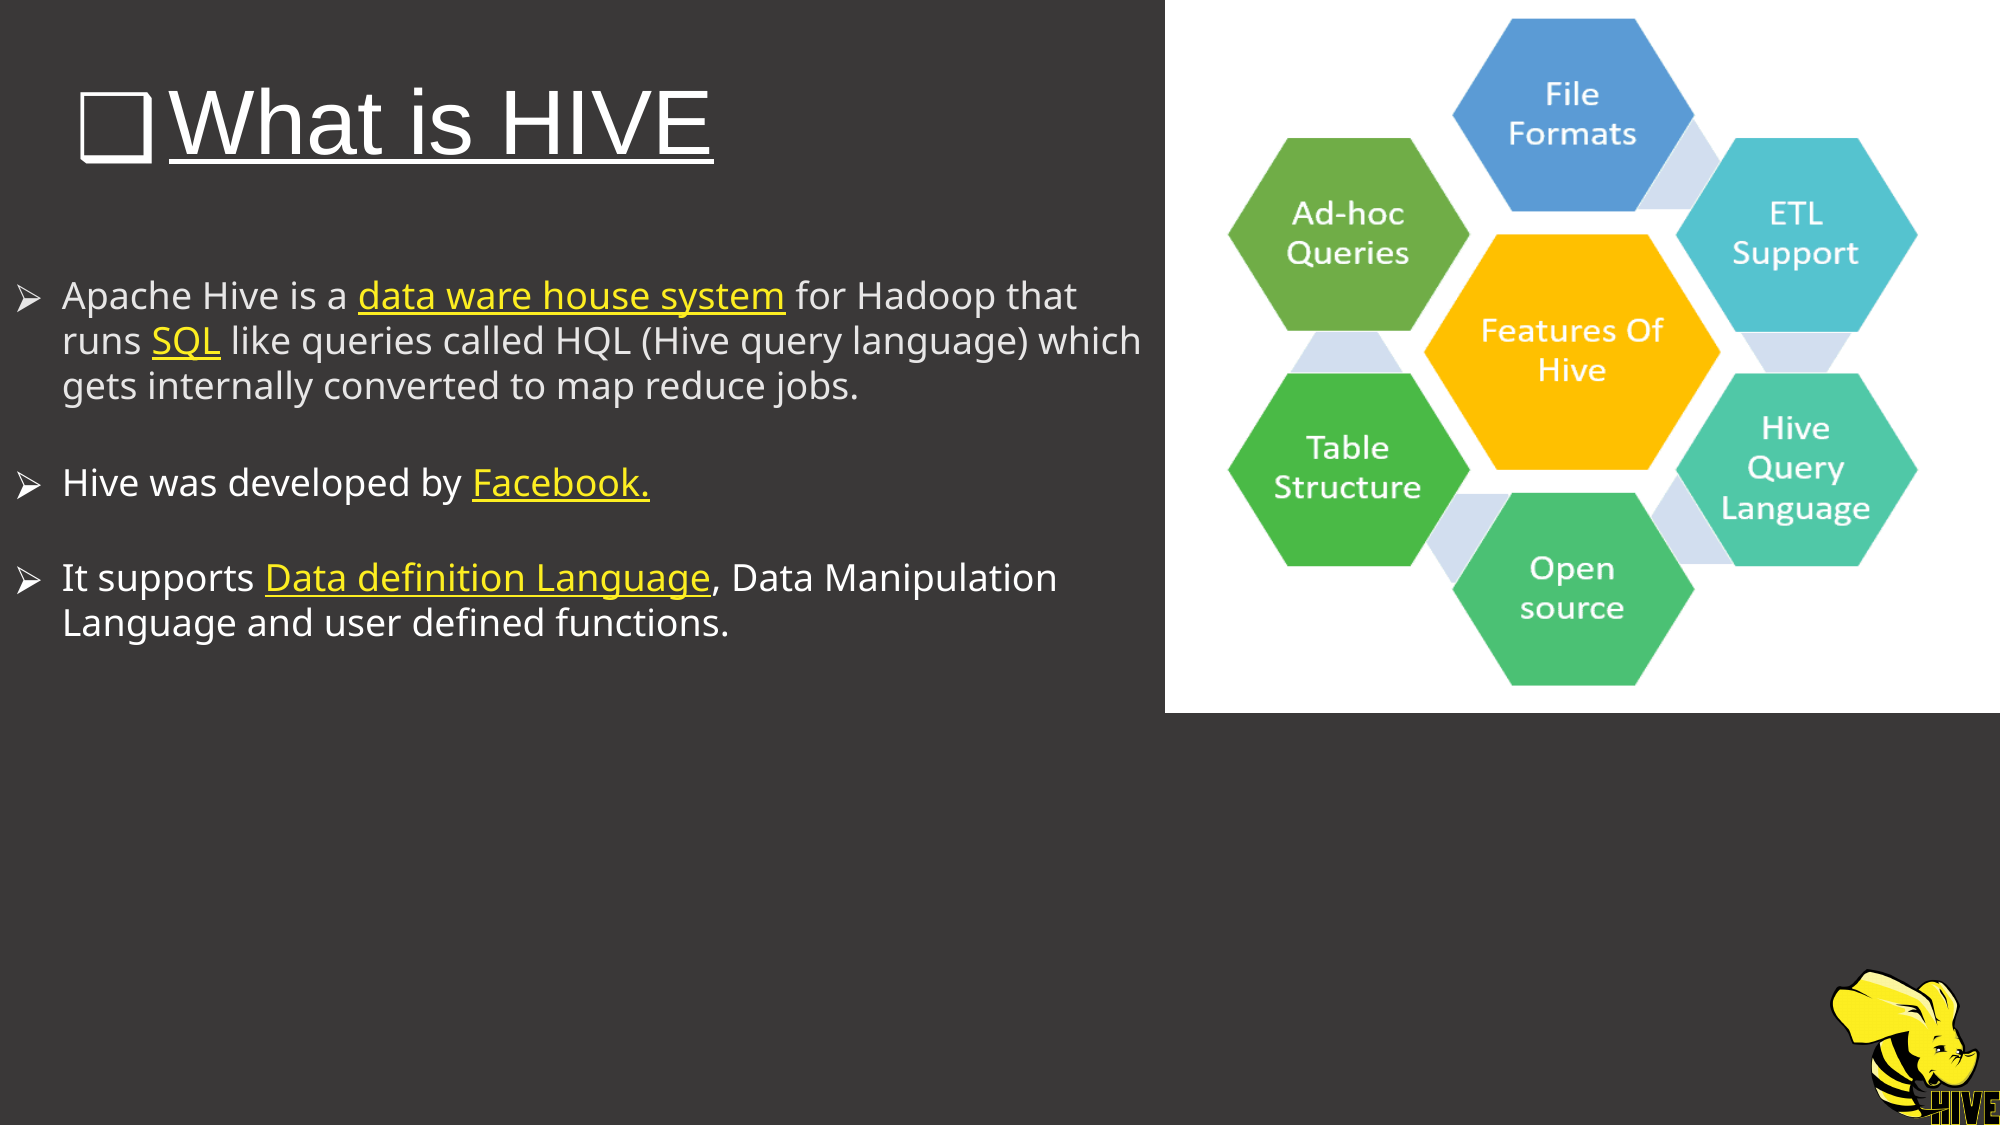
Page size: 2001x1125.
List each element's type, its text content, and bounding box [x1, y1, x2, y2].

text_box Apache Hive is a data ware house system for Hadoop that runs SQL like queries called HQL (Hive query language) which gets internally converted to map reduce jobs. [0, 264, 1160, 415]
picture [1165, 0, 2000, 713]
text_box What is HIVE [60, 55, 1060, 181]
text_box Hive was developed by Facebook. [0, 451, 1000, 511]
text_box It supports Data definition Language, Data Manipulation Language and user defined functions. [0, 546, 1160, 652]
picture [1830, 968, 2000, 1125]
